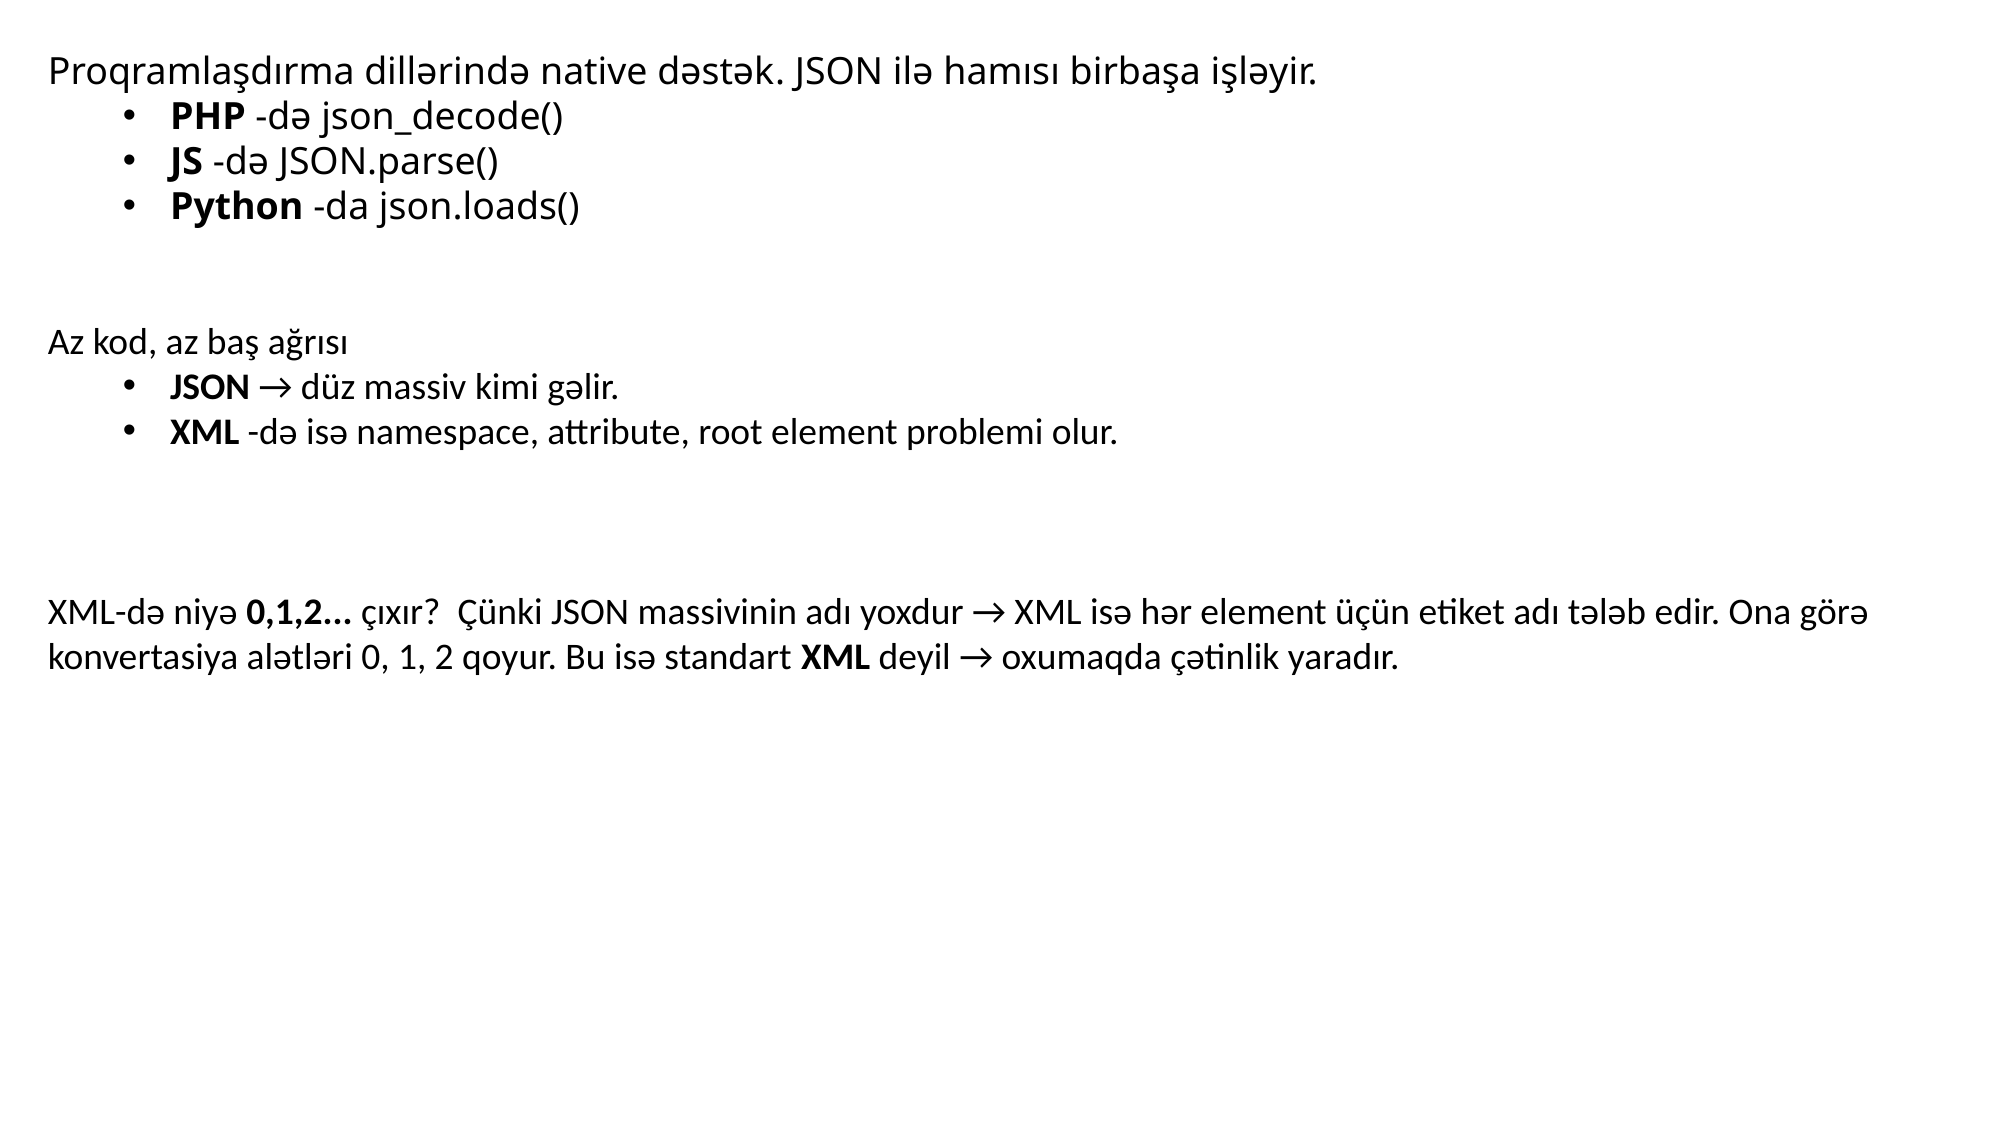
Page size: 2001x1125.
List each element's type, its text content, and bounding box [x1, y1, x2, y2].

text_box Proqramlaşdırma dillərində native dəstək. JSON ilə hamısı birbaşa işləyir. PHP -də json_decode() JS -də JSON.parse() Python -da json.loads() Az kod, az baş ağrısı JSON → düz massiv kimi gəlir. XML -də isə namespace, attribute, root element problemi olur. XML-də niyə 0,1,2... çıxır? Çünki JSON massivinin adı yoxdur → XML isə hər element üçün etiket adı tələb edir. Ona görə konvertasiya alətləri 0, 1, 2 qoyur. Bu isə standart XML deyil → oxumaqda çətinlik yaradır. [33, 40, 1973, 685]
